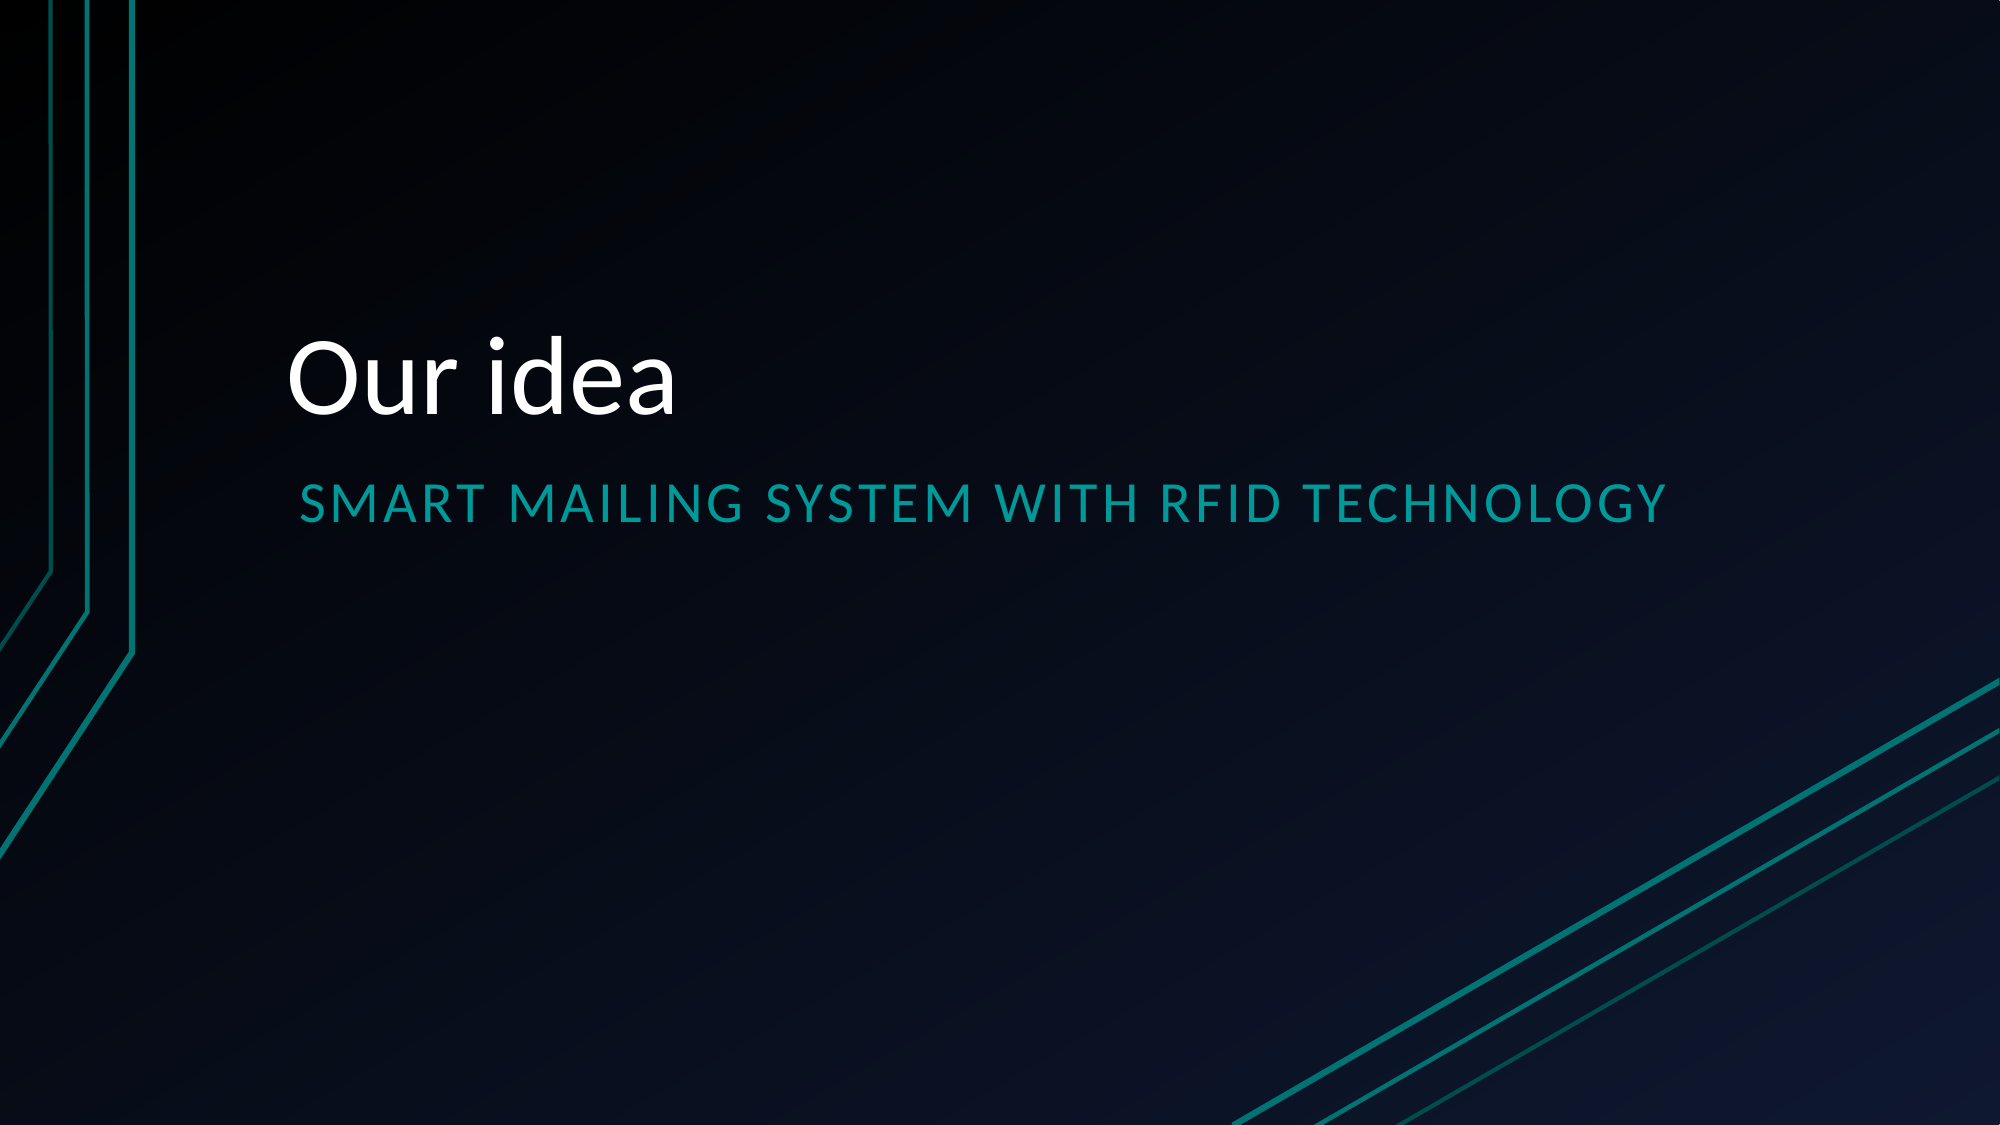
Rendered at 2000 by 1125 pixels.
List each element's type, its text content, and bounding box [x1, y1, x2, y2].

list Smart Mailing System with RFID Technology [279, 462, 1851, 663]
title Our idea [266, 0, 1733, 450]
